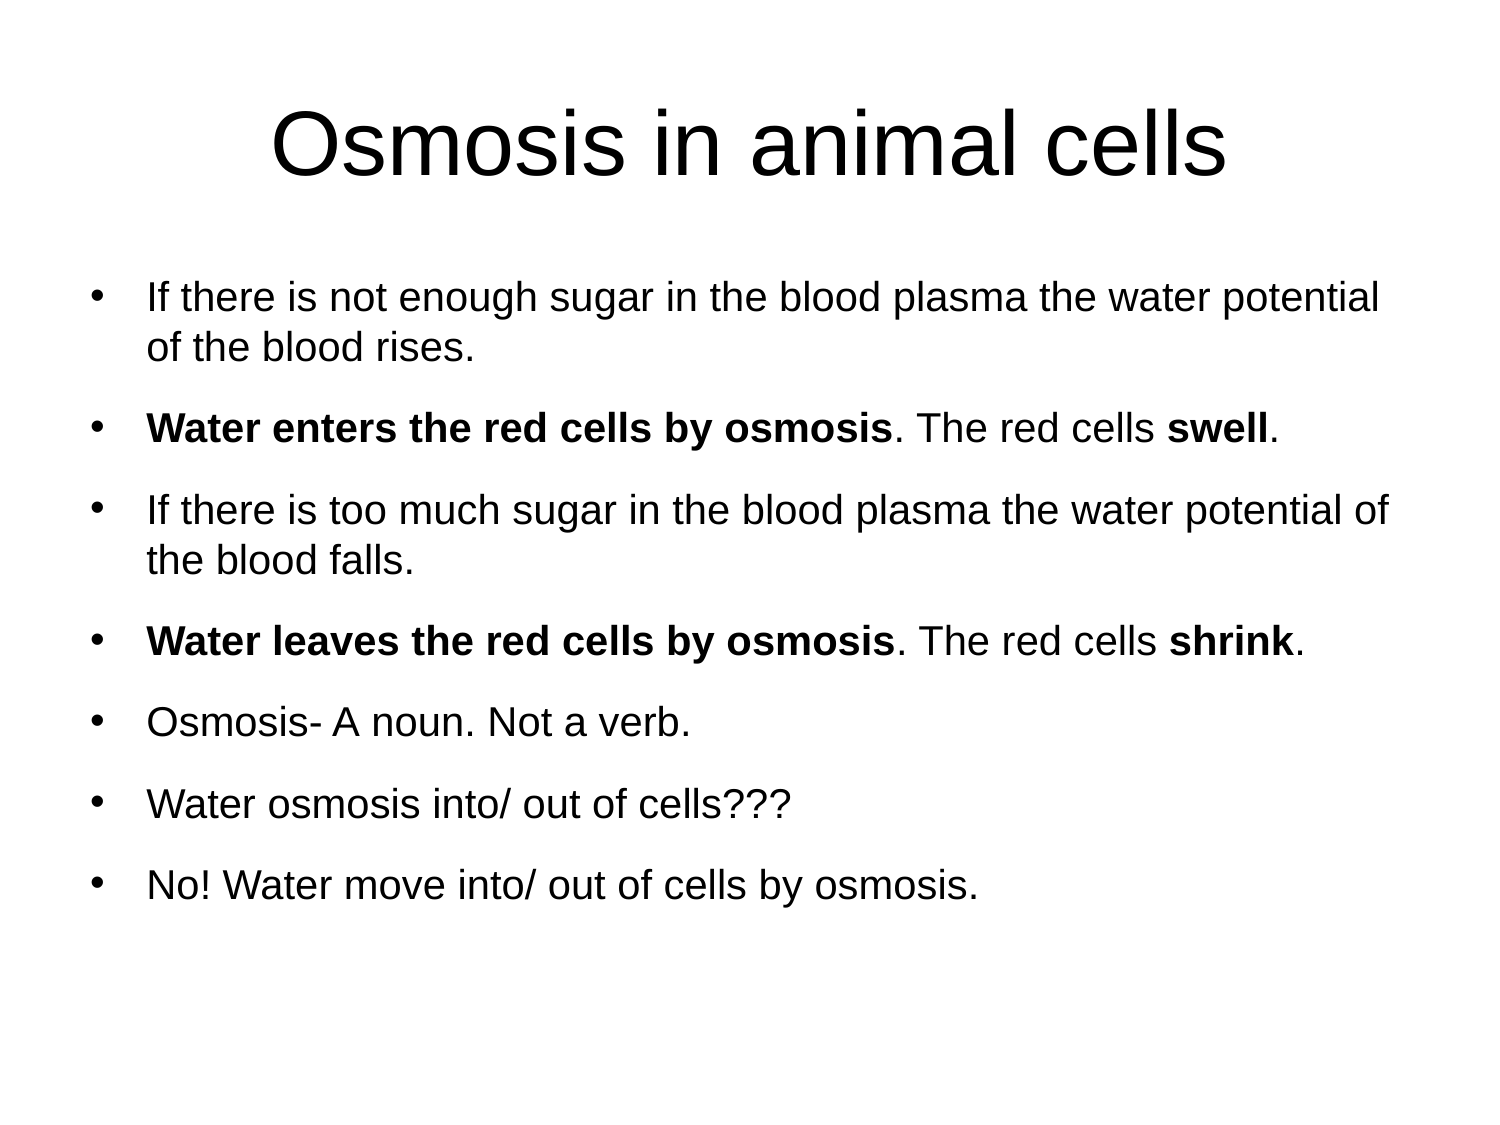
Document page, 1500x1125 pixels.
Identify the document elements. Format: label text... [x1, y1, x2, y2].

title Osmosis in animal cells [75, 45, 1425, 233]
list If there is not enough sugar in the blood plasma the water potential of the blood rises. Water enters the red cells by osmosis. The red cells swell. If there is too much sugar in the blood plasma the water potential of the blood falls. Water leaves the red cells by osmosis. The red cells shrink. Osmosis- A noun. Not a verb. Water osmosis into/ out of cells??? No! Water move into/ out of cells by osmosis. [75, 262, 1425, 1005]
